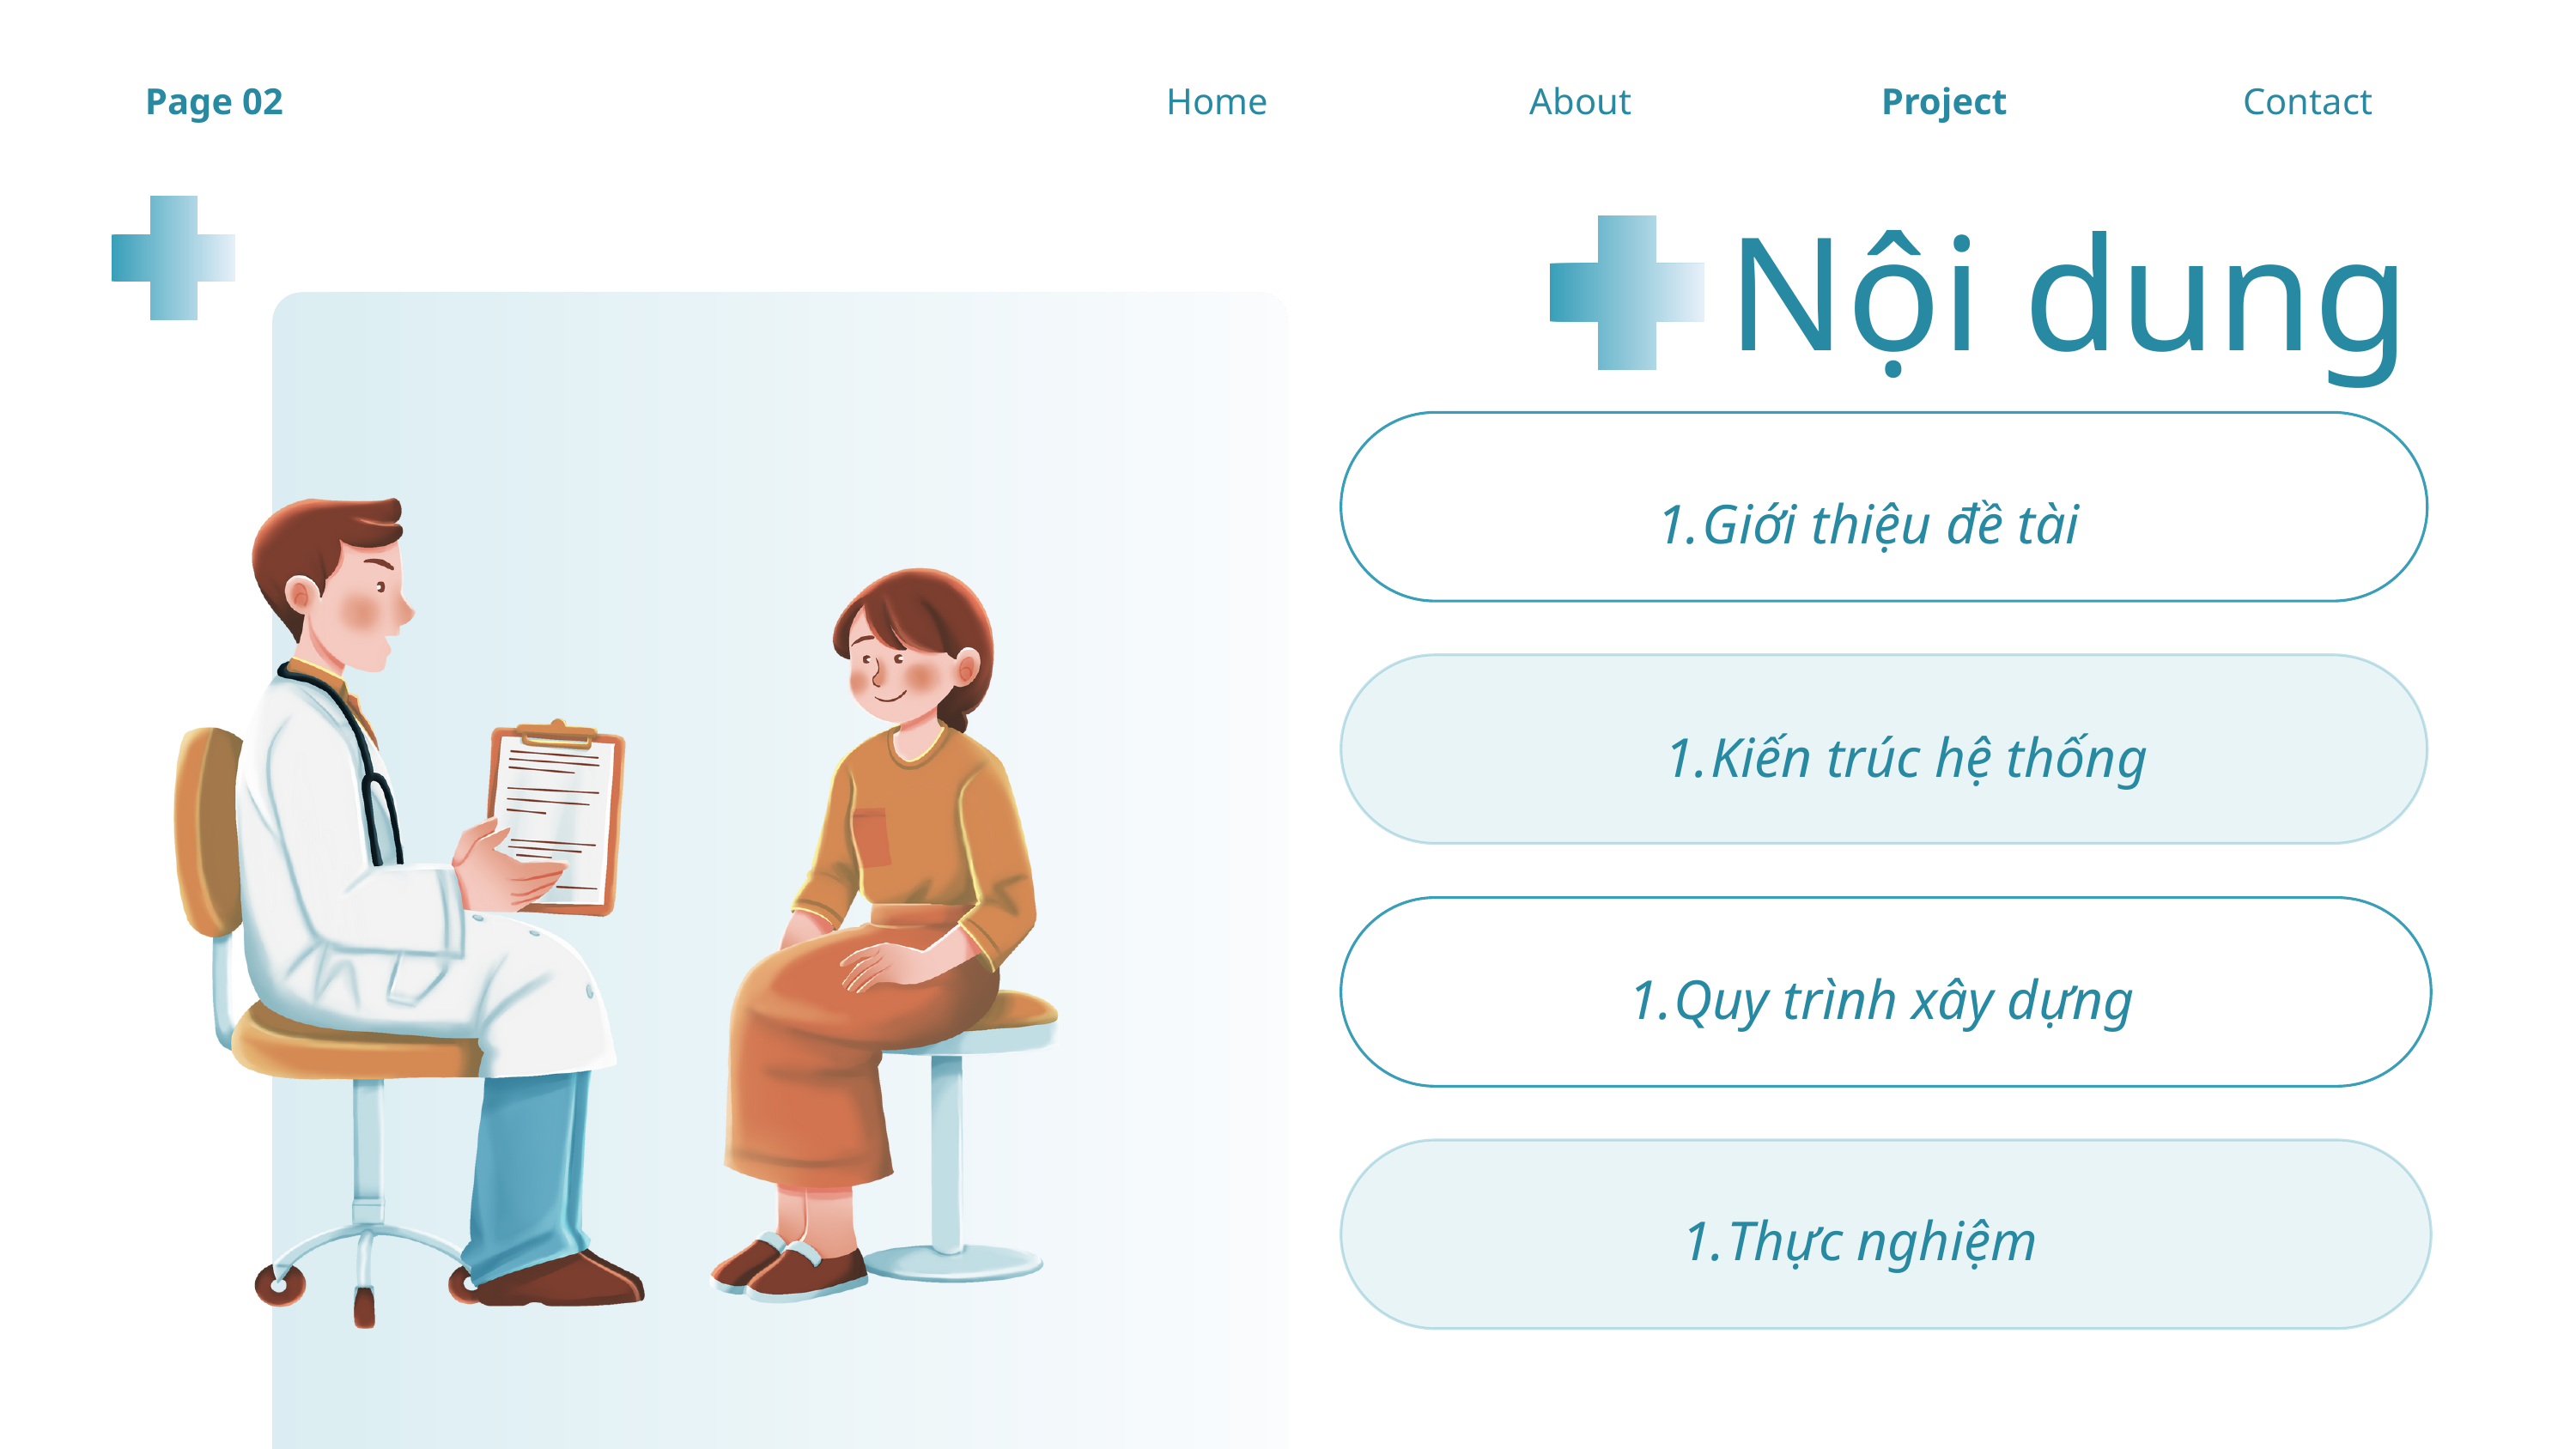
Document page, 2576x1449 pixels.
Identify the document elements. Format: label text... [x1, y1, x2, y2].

text_box About [1457, 71, 1704, 122]
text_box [111, 195, 236, 321]
text_box Project [1820, 71, 2068, 122]
text_box [173, 498, 267, 1329]
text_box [271, 292, 1289, 1449]
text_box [1549, 215, 1704, 370]
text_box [1340, 412, 2427, 602]
text_box Home [1094, 71, 1341, 122]
text_box Contact [2184, 71, 2432, 122]
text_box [1340, 654, 2427, 844]
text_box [1340, 897, 2432, 1087]
text_box Page 02 [144, 71, 392, 122]
text_box Nội dung [1340, 207, 2411, 382]
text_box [1340, 1139, 2432, 1329]
